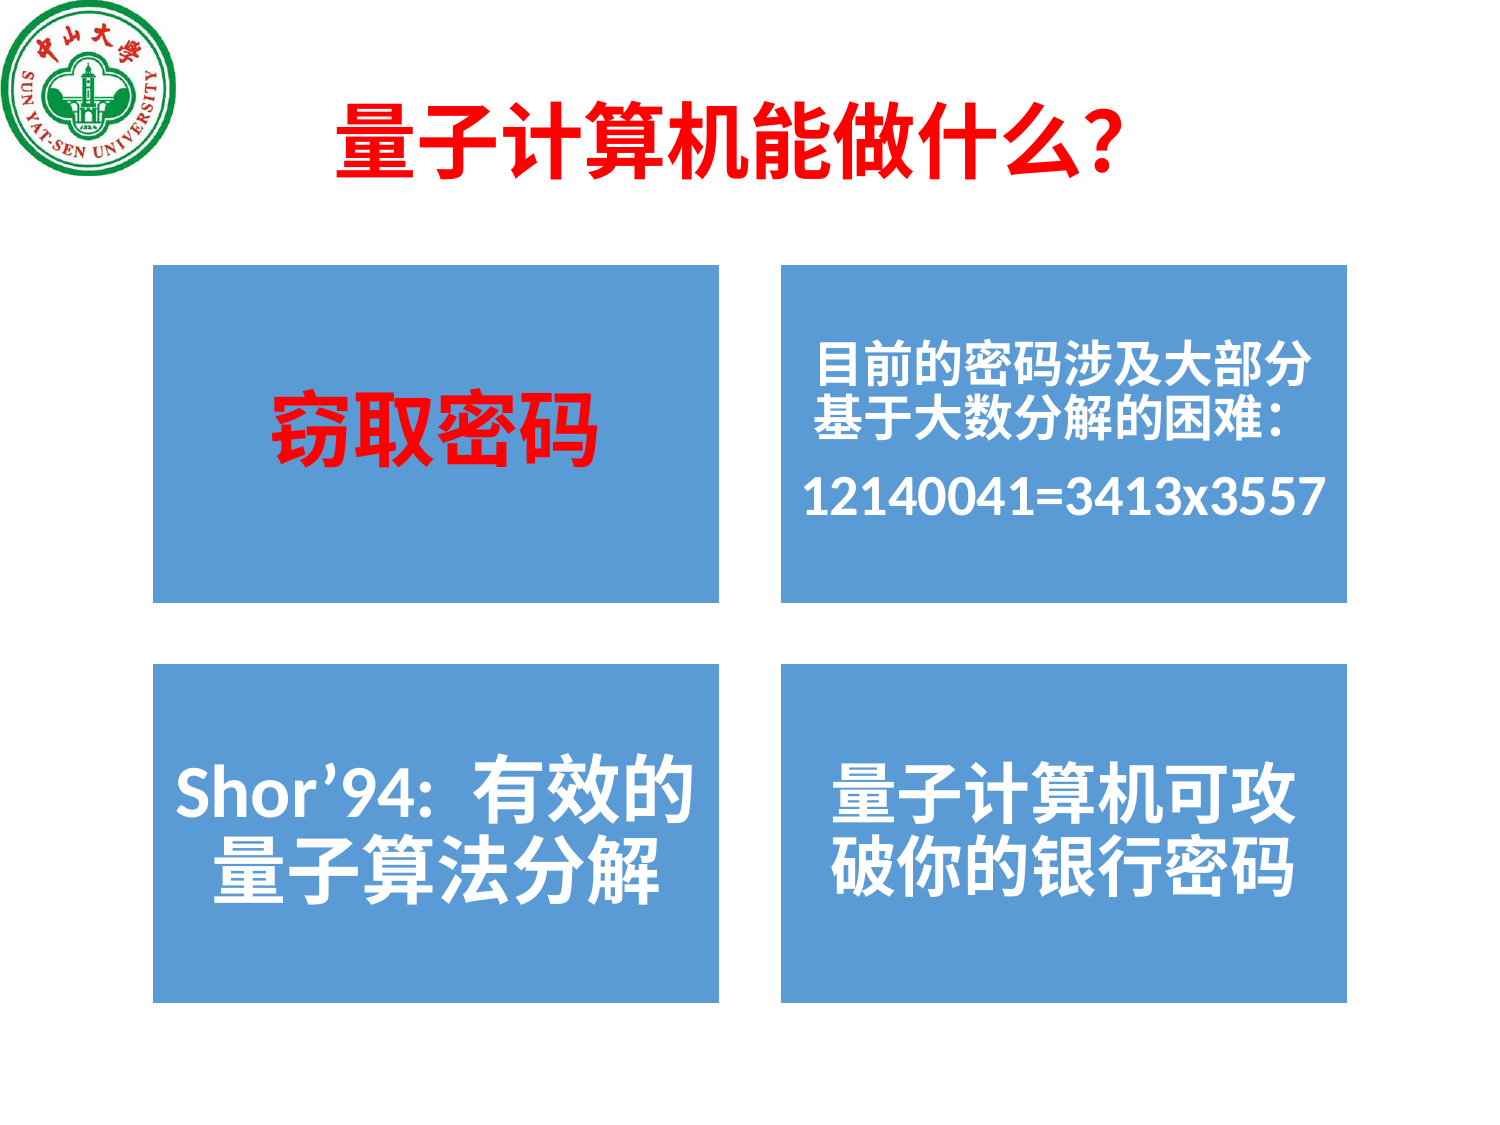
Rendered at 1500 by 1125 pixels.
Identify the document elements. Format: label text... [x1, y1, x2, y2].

picture [0, 0, 177, 177]
title 量子计算机能做什么？ [74, 44, 1426, 233]
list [74, 262, 1426, 1006]
